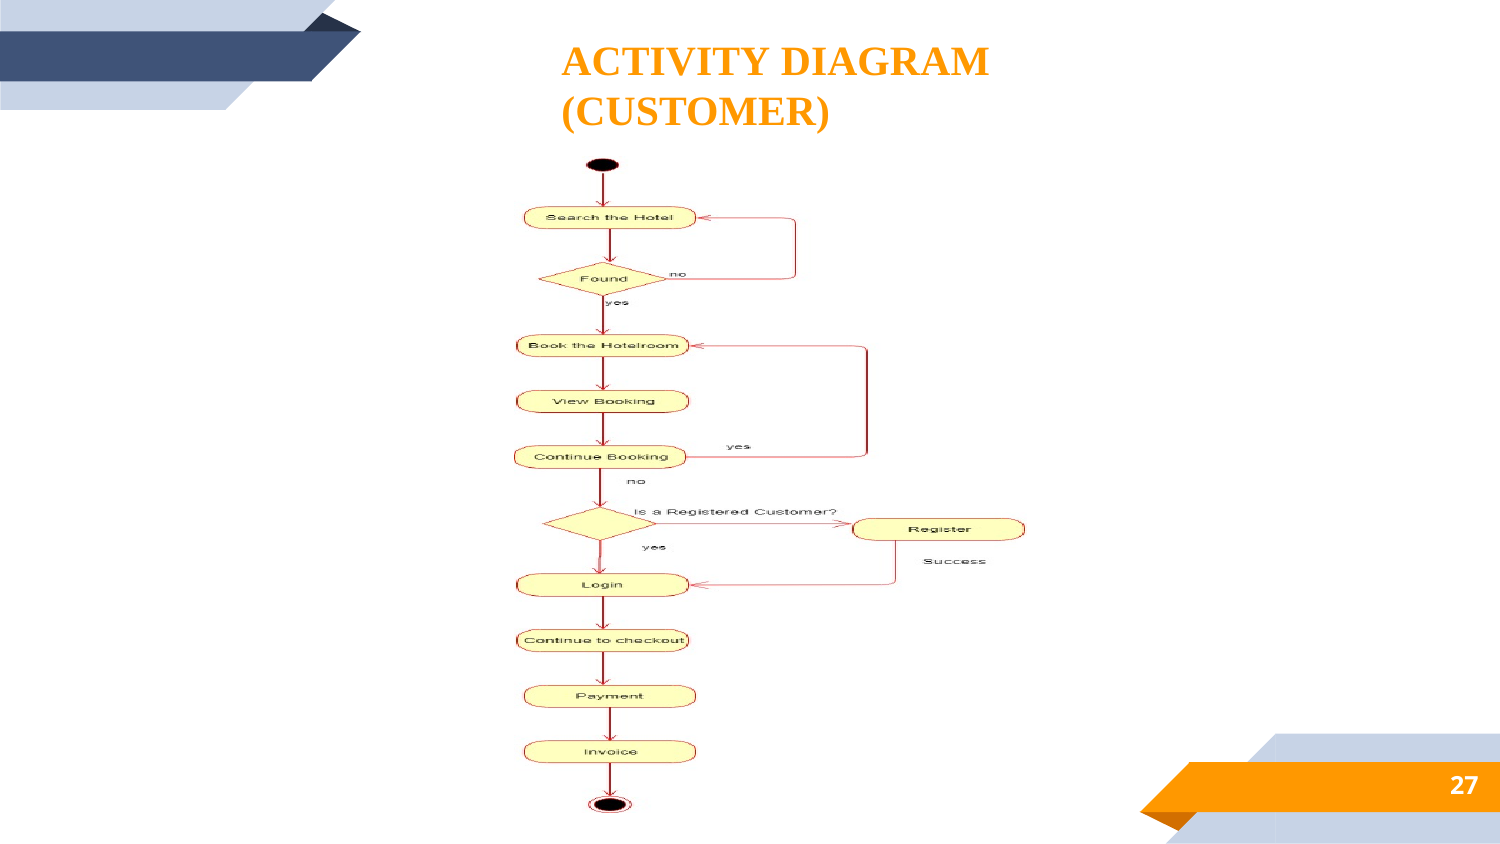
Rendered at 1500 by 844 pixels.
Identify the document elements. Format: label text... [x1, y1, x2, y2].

slide_number 27 [1249, 760, 1494, 813]
picture [513, 156, 1027, 813]
text_box ACTIVITY DIAGRAM (CUSTOMER) [546, 26, 1084, 142]
